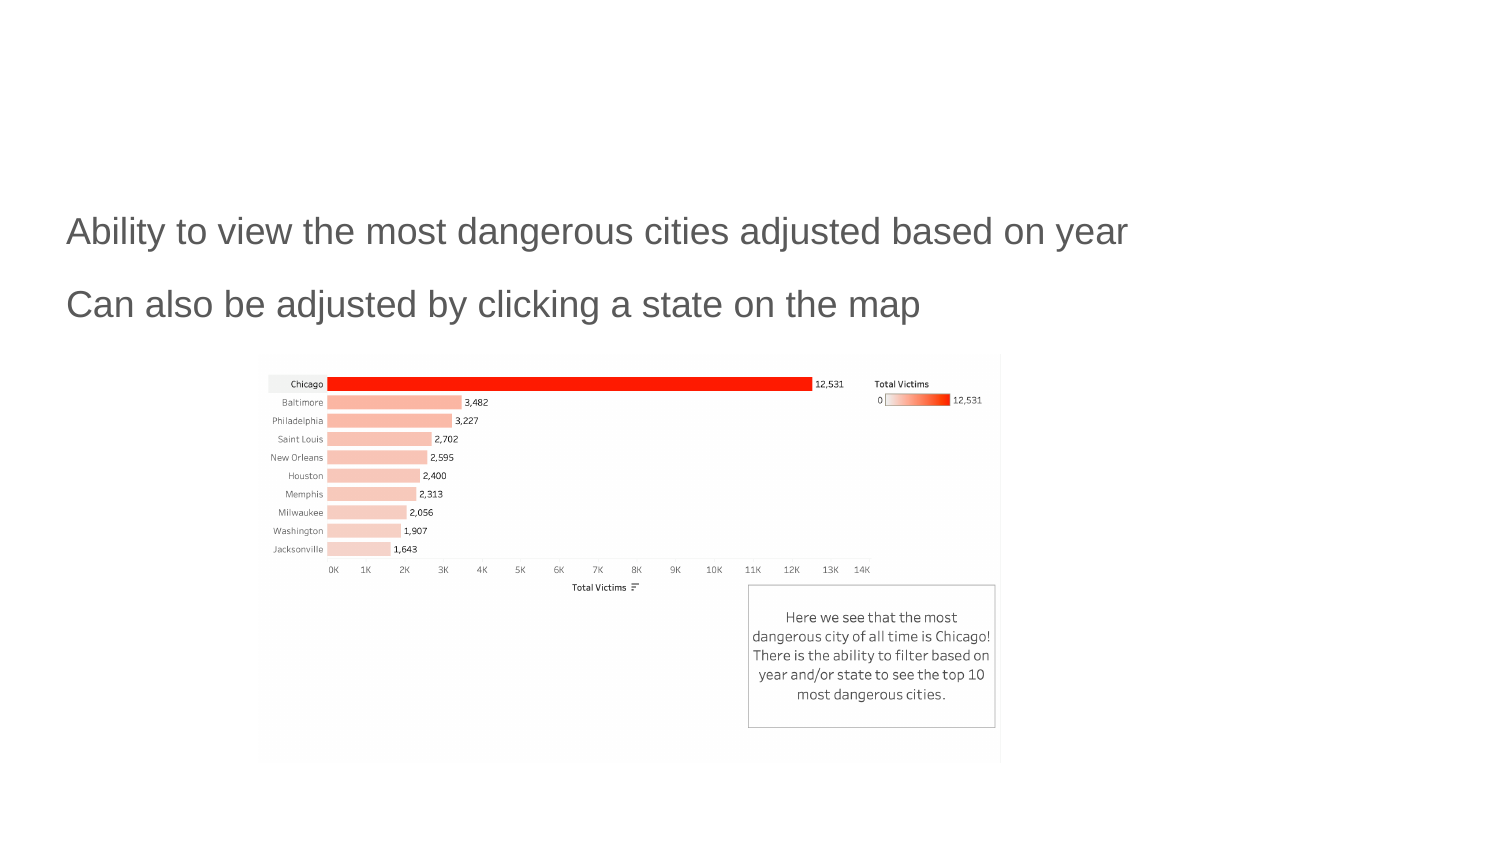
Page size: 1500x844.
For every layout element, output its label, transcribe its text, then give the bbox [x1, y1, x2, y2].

picture [258, 354, 1001, 763]
list Ability to view the most dangerous cities adjusted based on year Can also be adjusted by clicking a state on the map [51, 189, 1449, 750]
